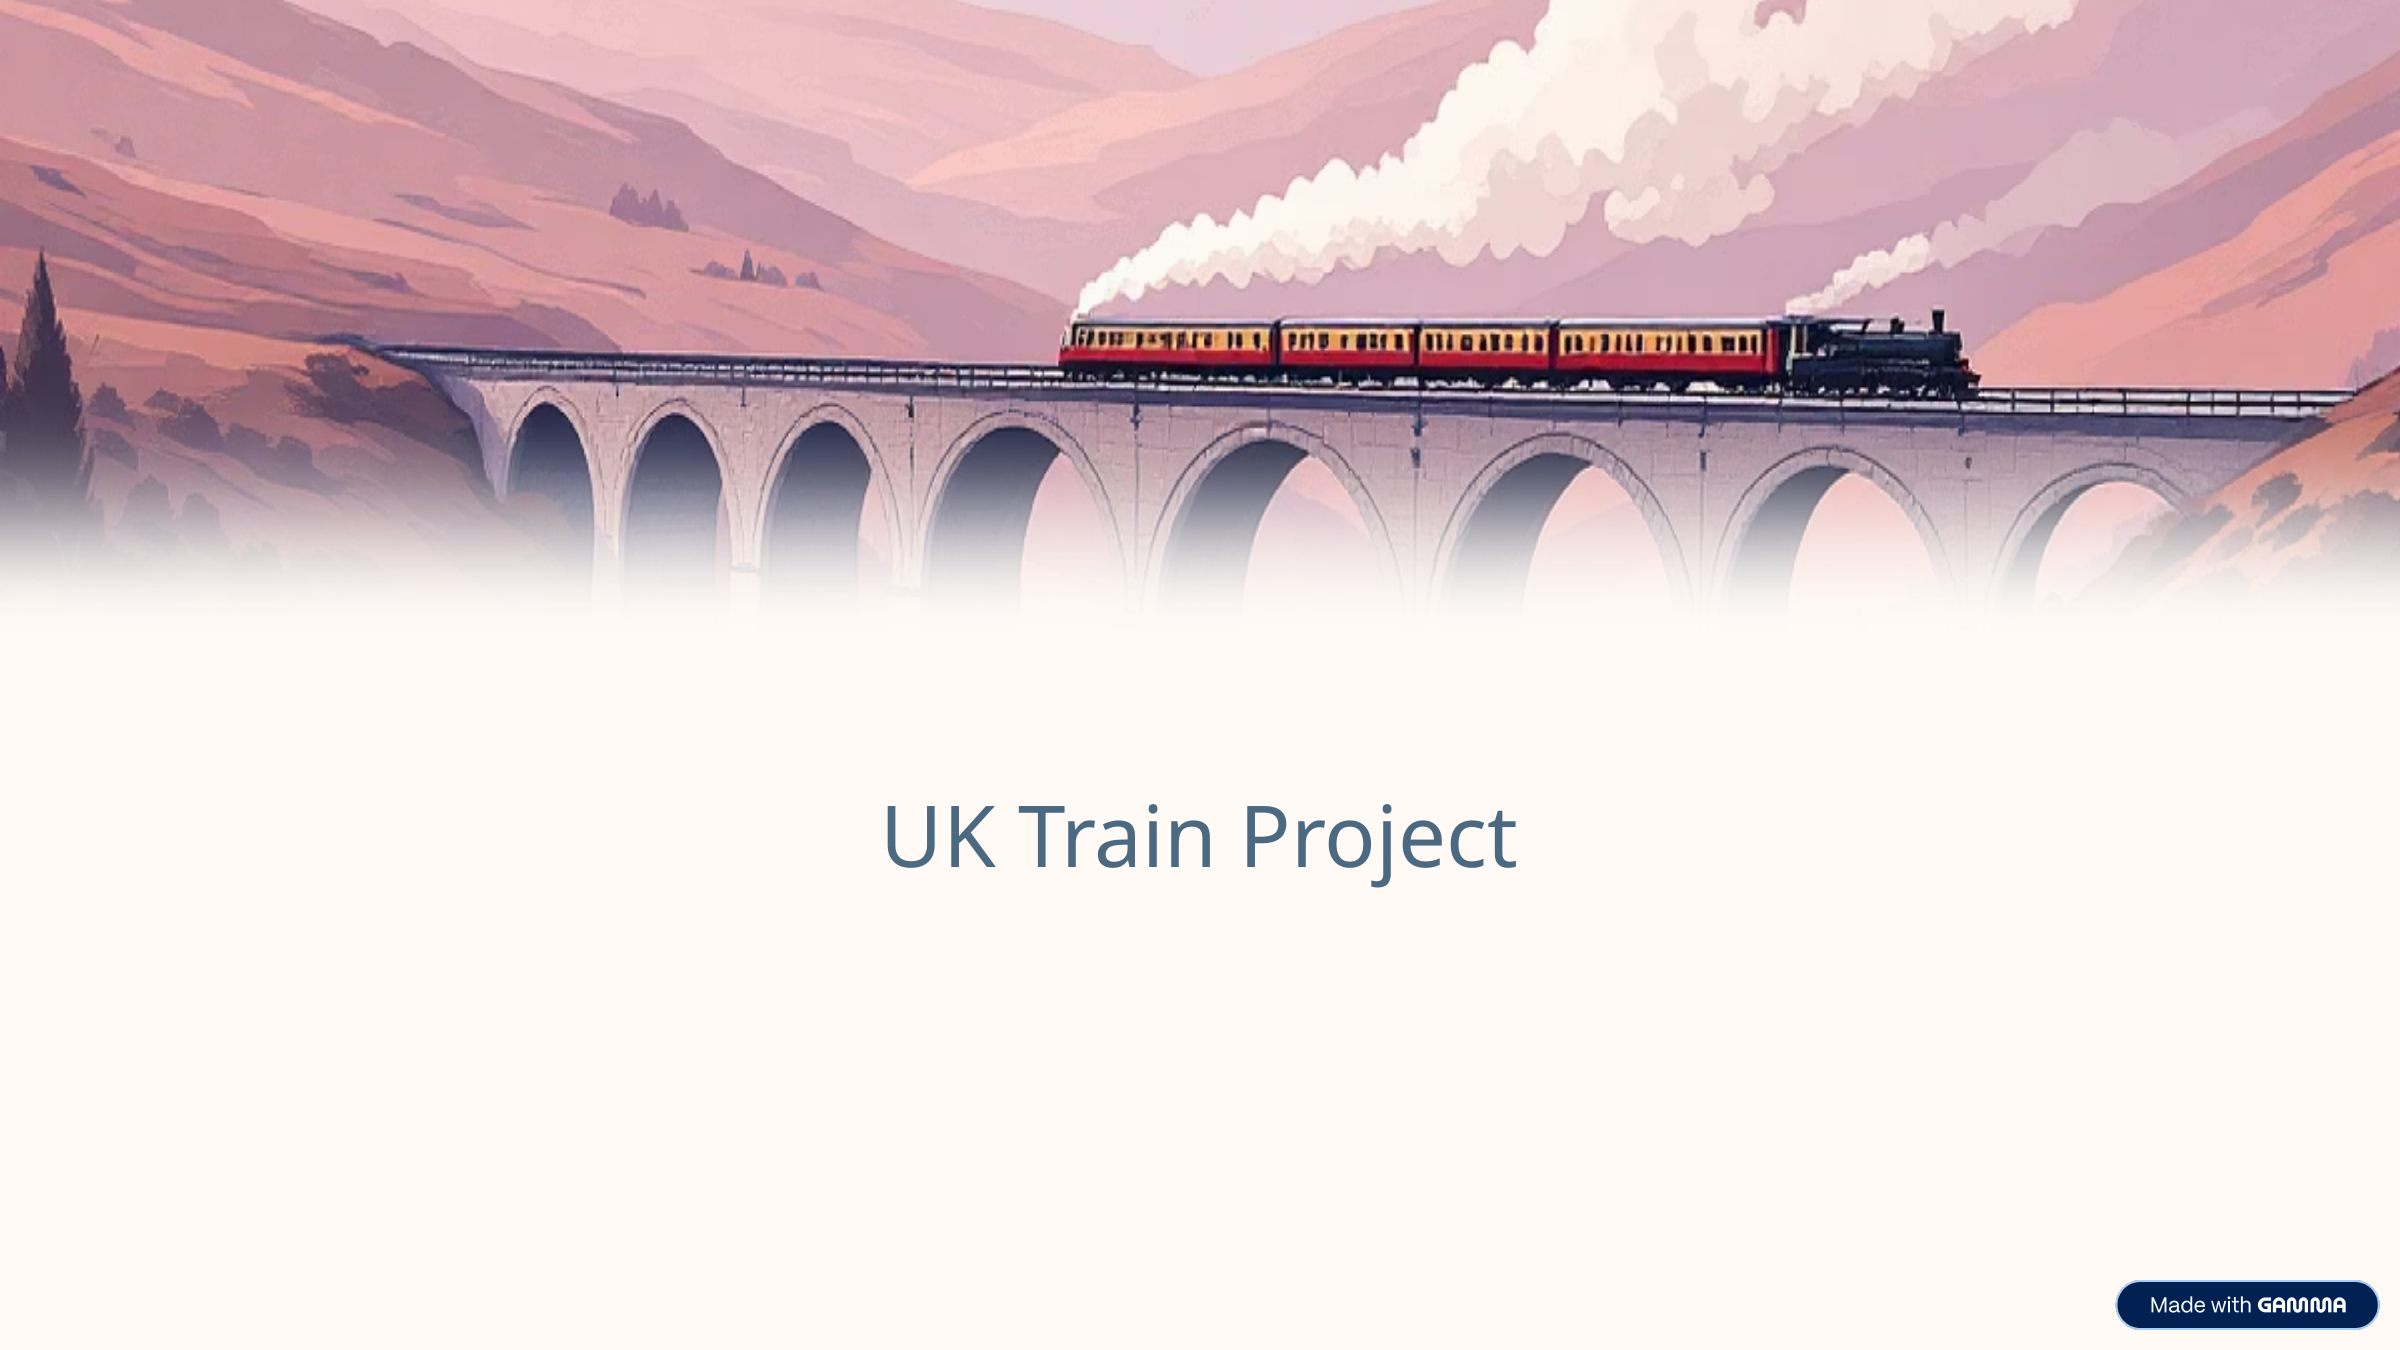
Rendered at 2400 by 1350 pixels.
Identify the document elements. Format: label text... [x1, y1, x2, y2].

picture [0, 0, 2400, 634]
picture [2106, 1271, 2389, 1339]
text_box UK Train Project [224, 777, 2176, 886]
